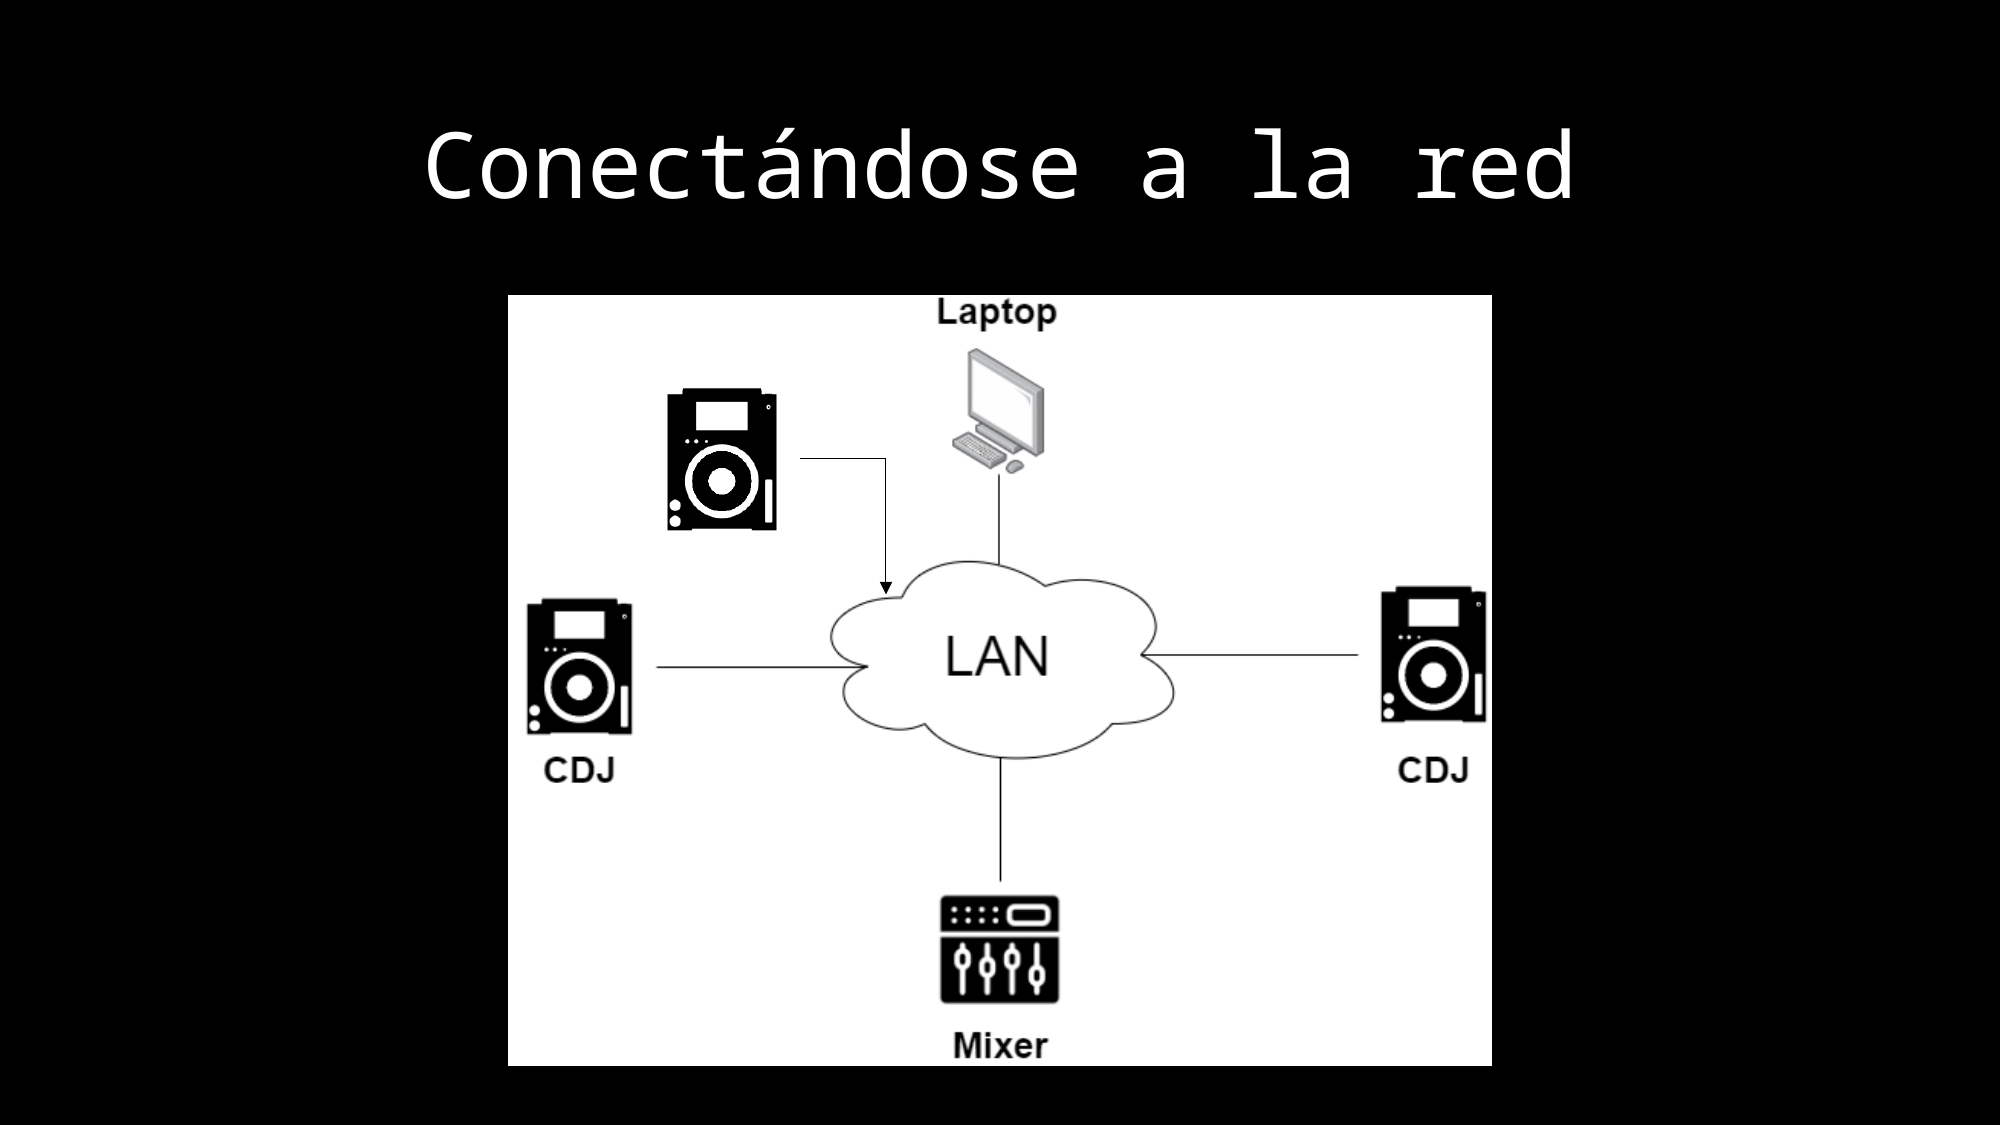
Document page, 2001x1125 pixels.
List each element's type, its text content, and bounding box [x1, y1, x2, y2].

title Conectándose a la red [137, 59, 1863, 278]
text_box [800, 458, 886, 595]
picture [508, 295, 1492, 1066]
